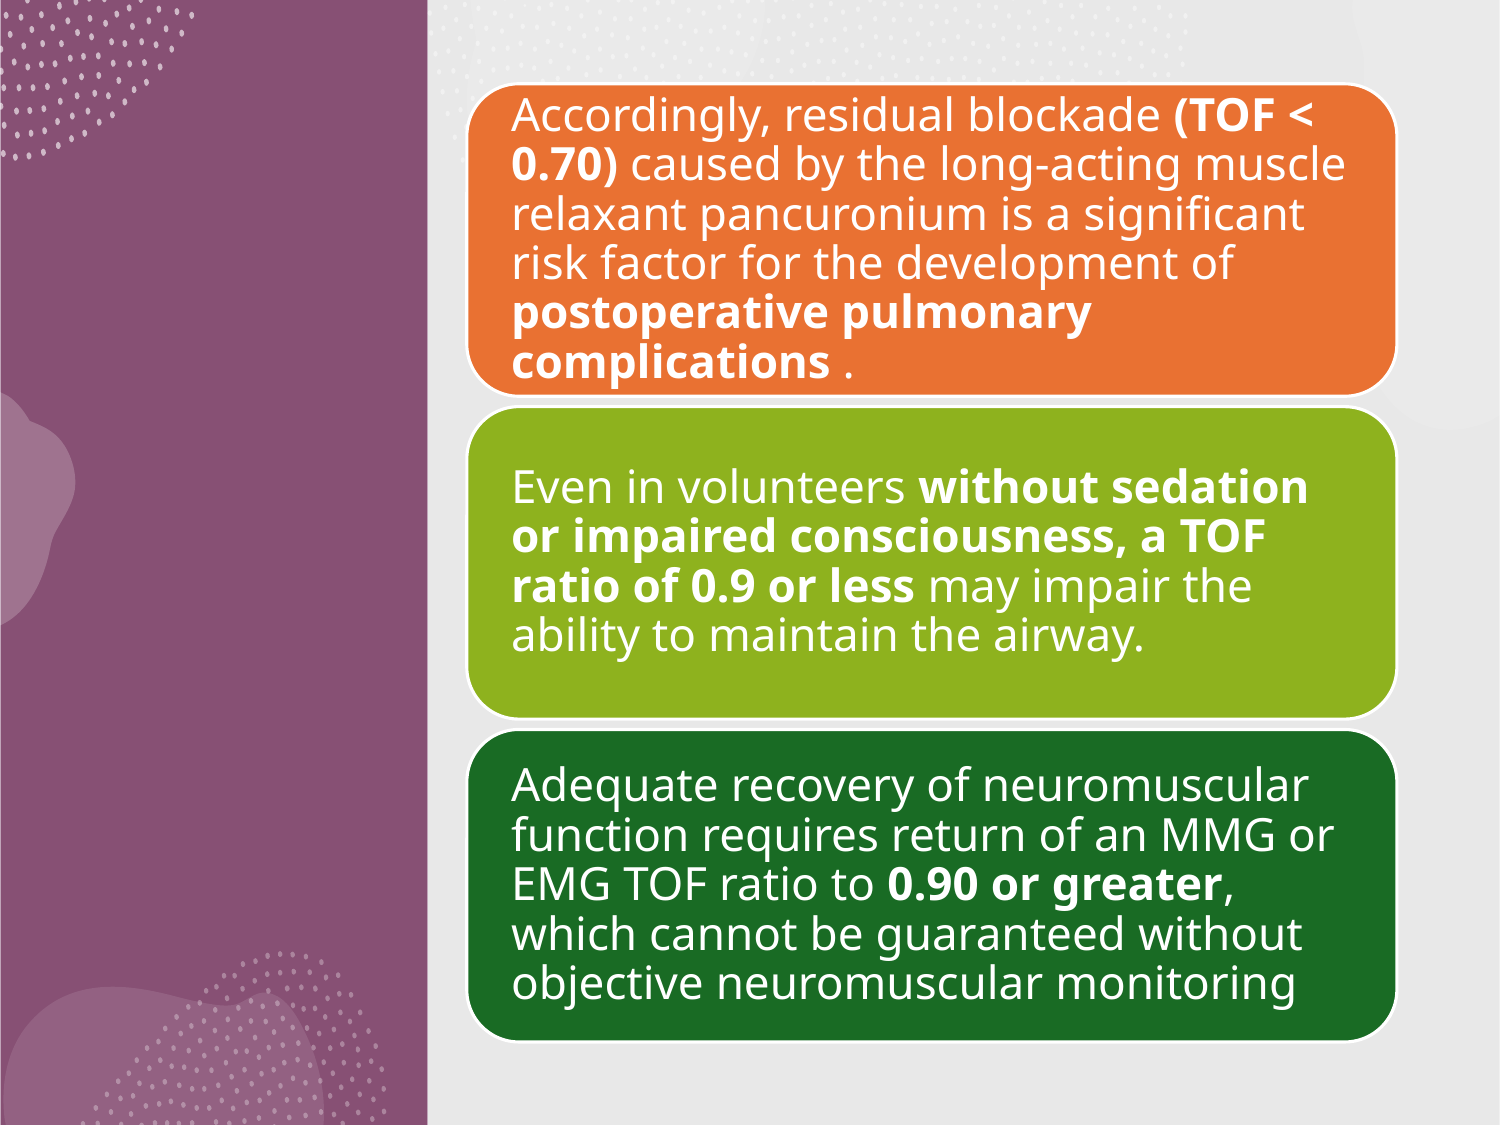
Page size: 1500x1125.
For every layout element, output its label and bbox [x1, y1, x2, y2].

text_box [0, 0, 1500, 1125]
list [466, 46, 1398, 1079]
